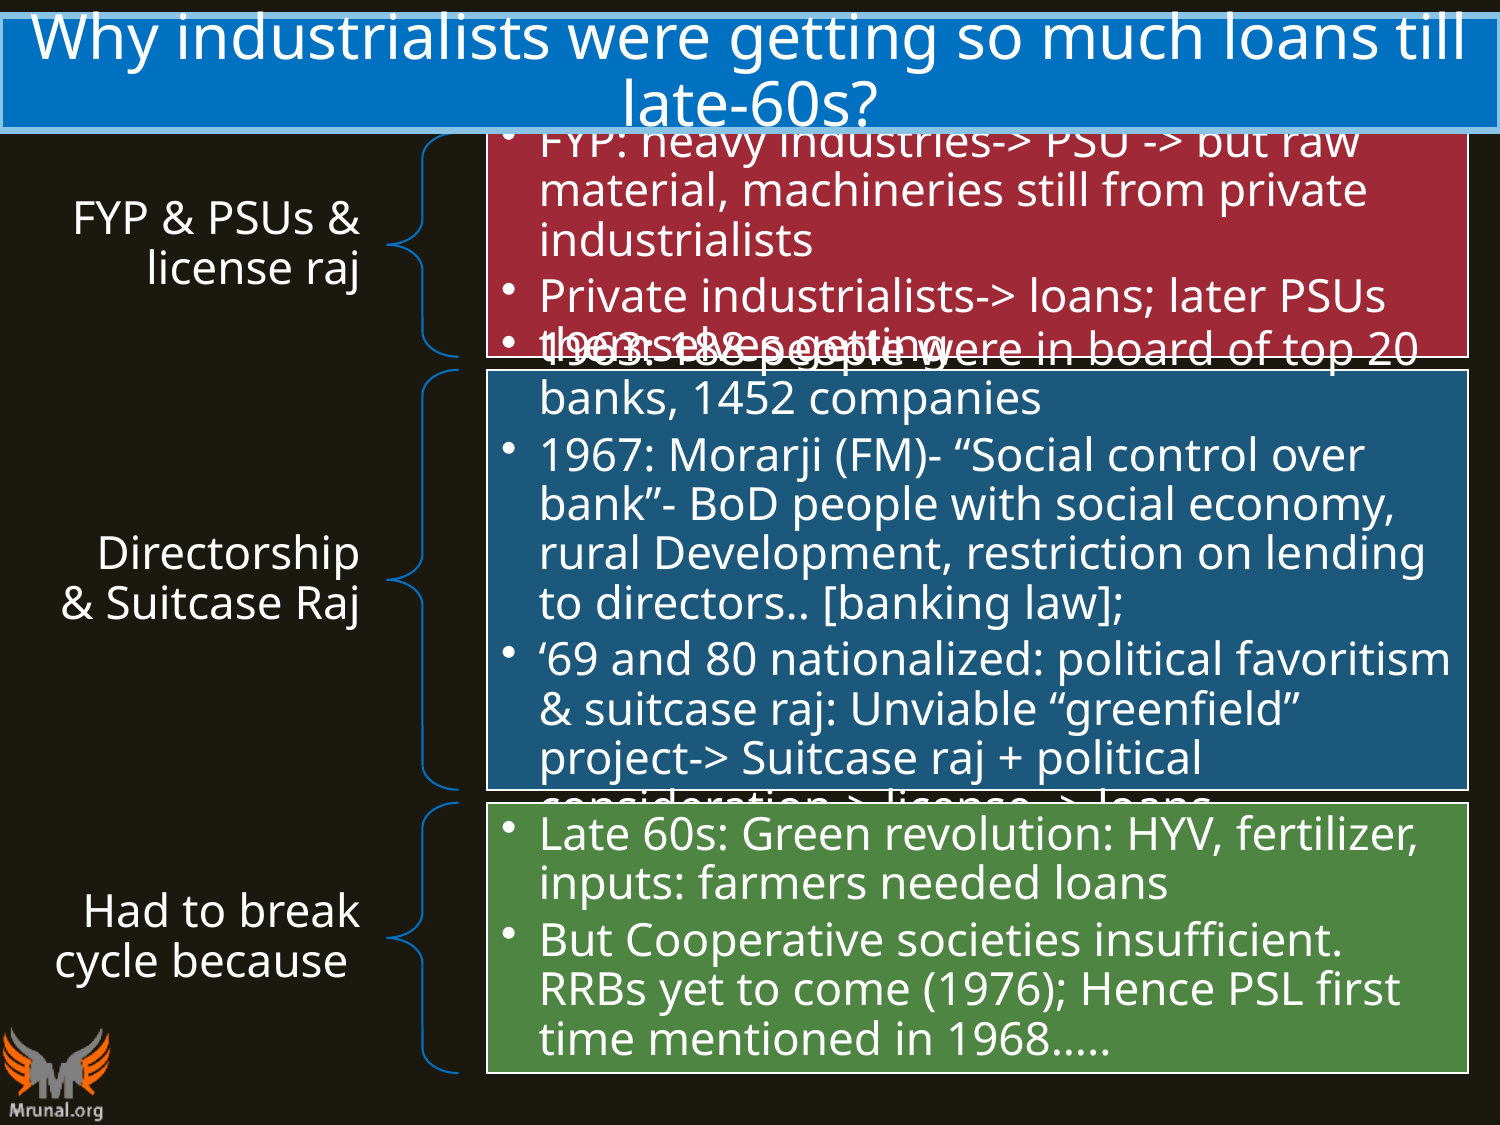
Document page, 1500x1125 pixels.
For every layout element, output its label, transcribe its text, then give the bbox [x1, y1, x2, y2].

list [25, 118, 1469, 1088]
title Why industrialists were getting so much loans till late-60s? [0, 12, 1500, 134]
picture [0, 1024, 114, 1125]
